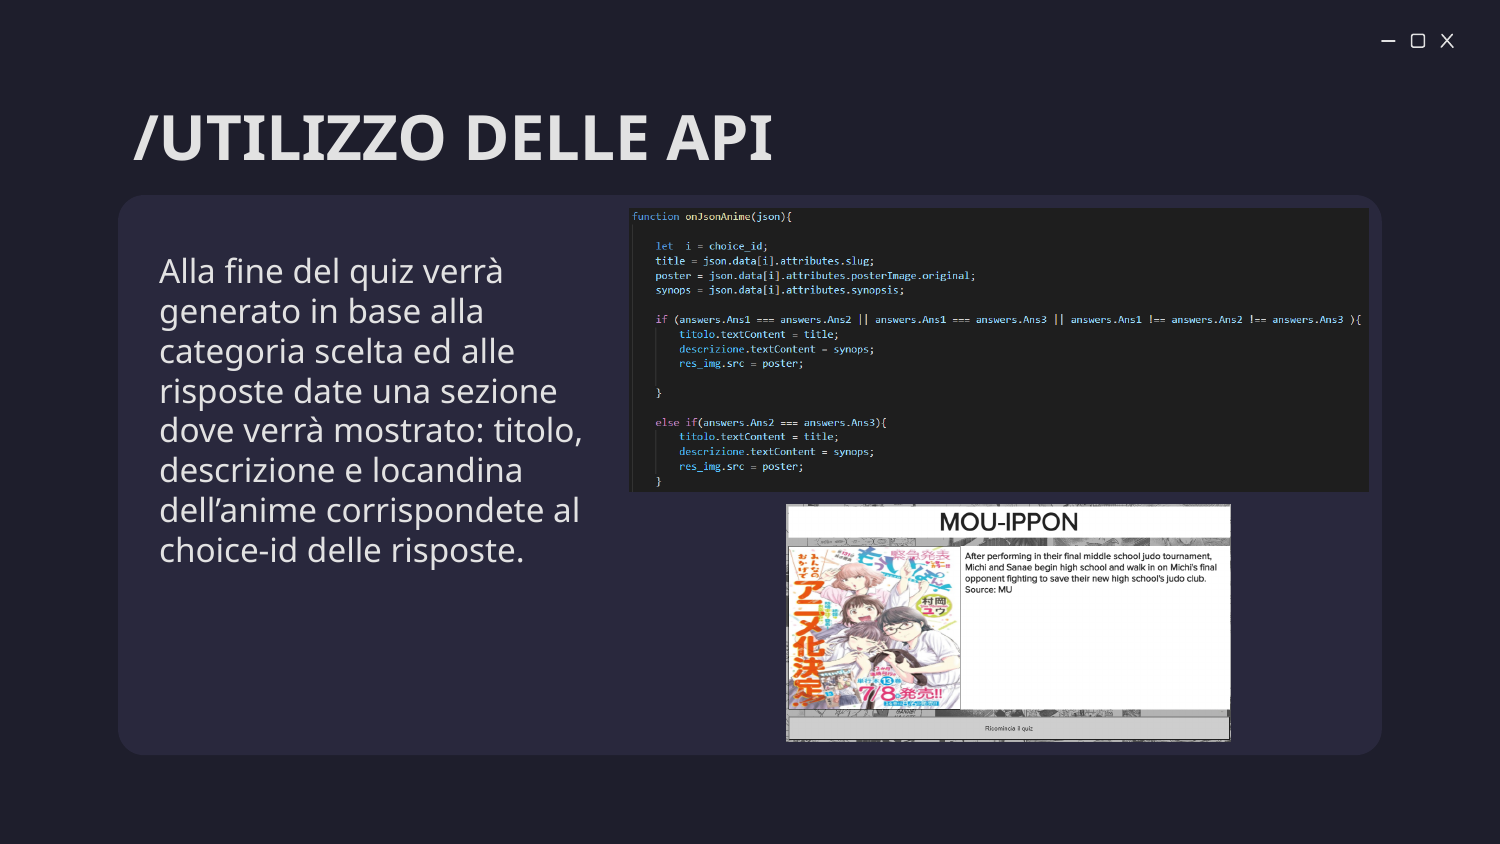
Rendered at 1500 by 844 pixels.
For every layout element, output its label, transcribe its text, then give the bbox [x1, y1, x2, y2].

picture [629, 208, 1370, 492]
list Alla fine del quiz verrà generato in base alla categoria scelta ed alle risposte date una sezione dove verrà mostrato: titolo, descrizione e locandina dell’anime corrispondete al choice-id delle risposte. [118, 195, 630, 750]
picture [786, 504, 1231, 742]
title /UTILIZZO DELLE API [118, 88, 1382, 183]
